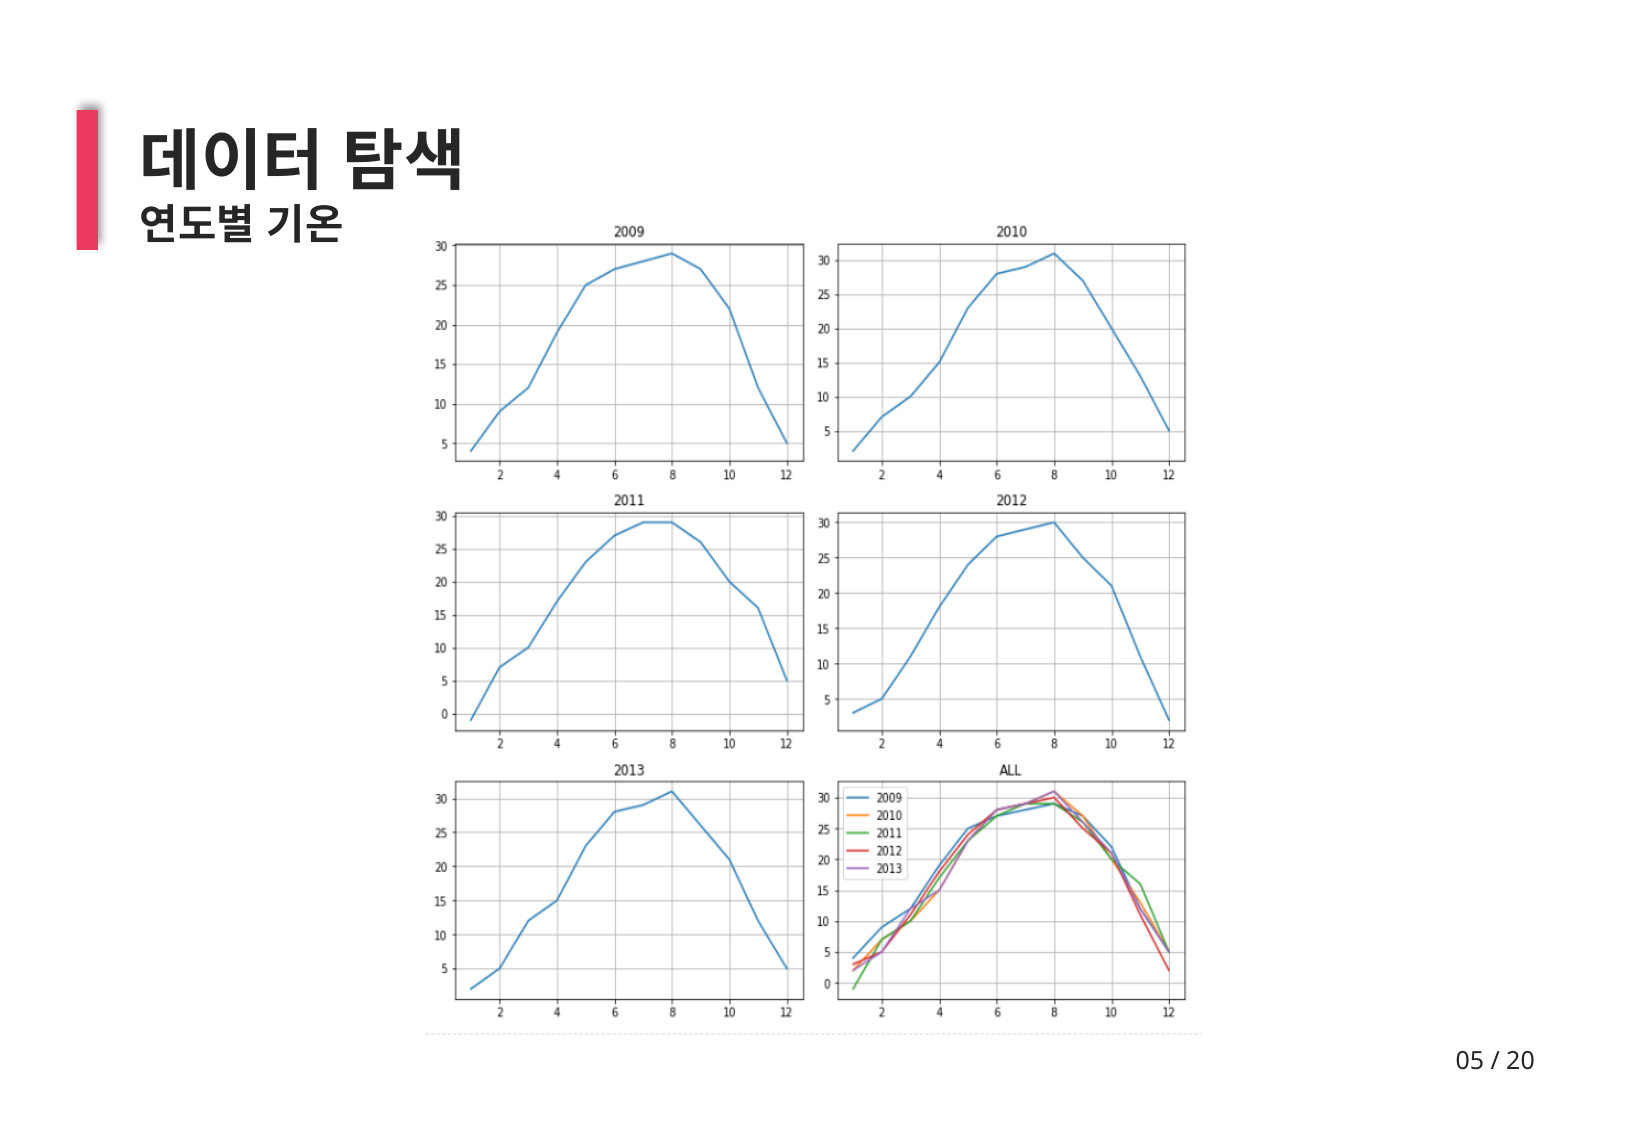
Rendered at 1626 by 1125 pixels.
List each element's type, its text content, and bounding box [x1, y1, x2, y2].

text_box 05 / 20 [1440, 1037, 1560, 1082]
picture [423, 206, 1202, 1038]
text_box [76, 110, 527, 257]
